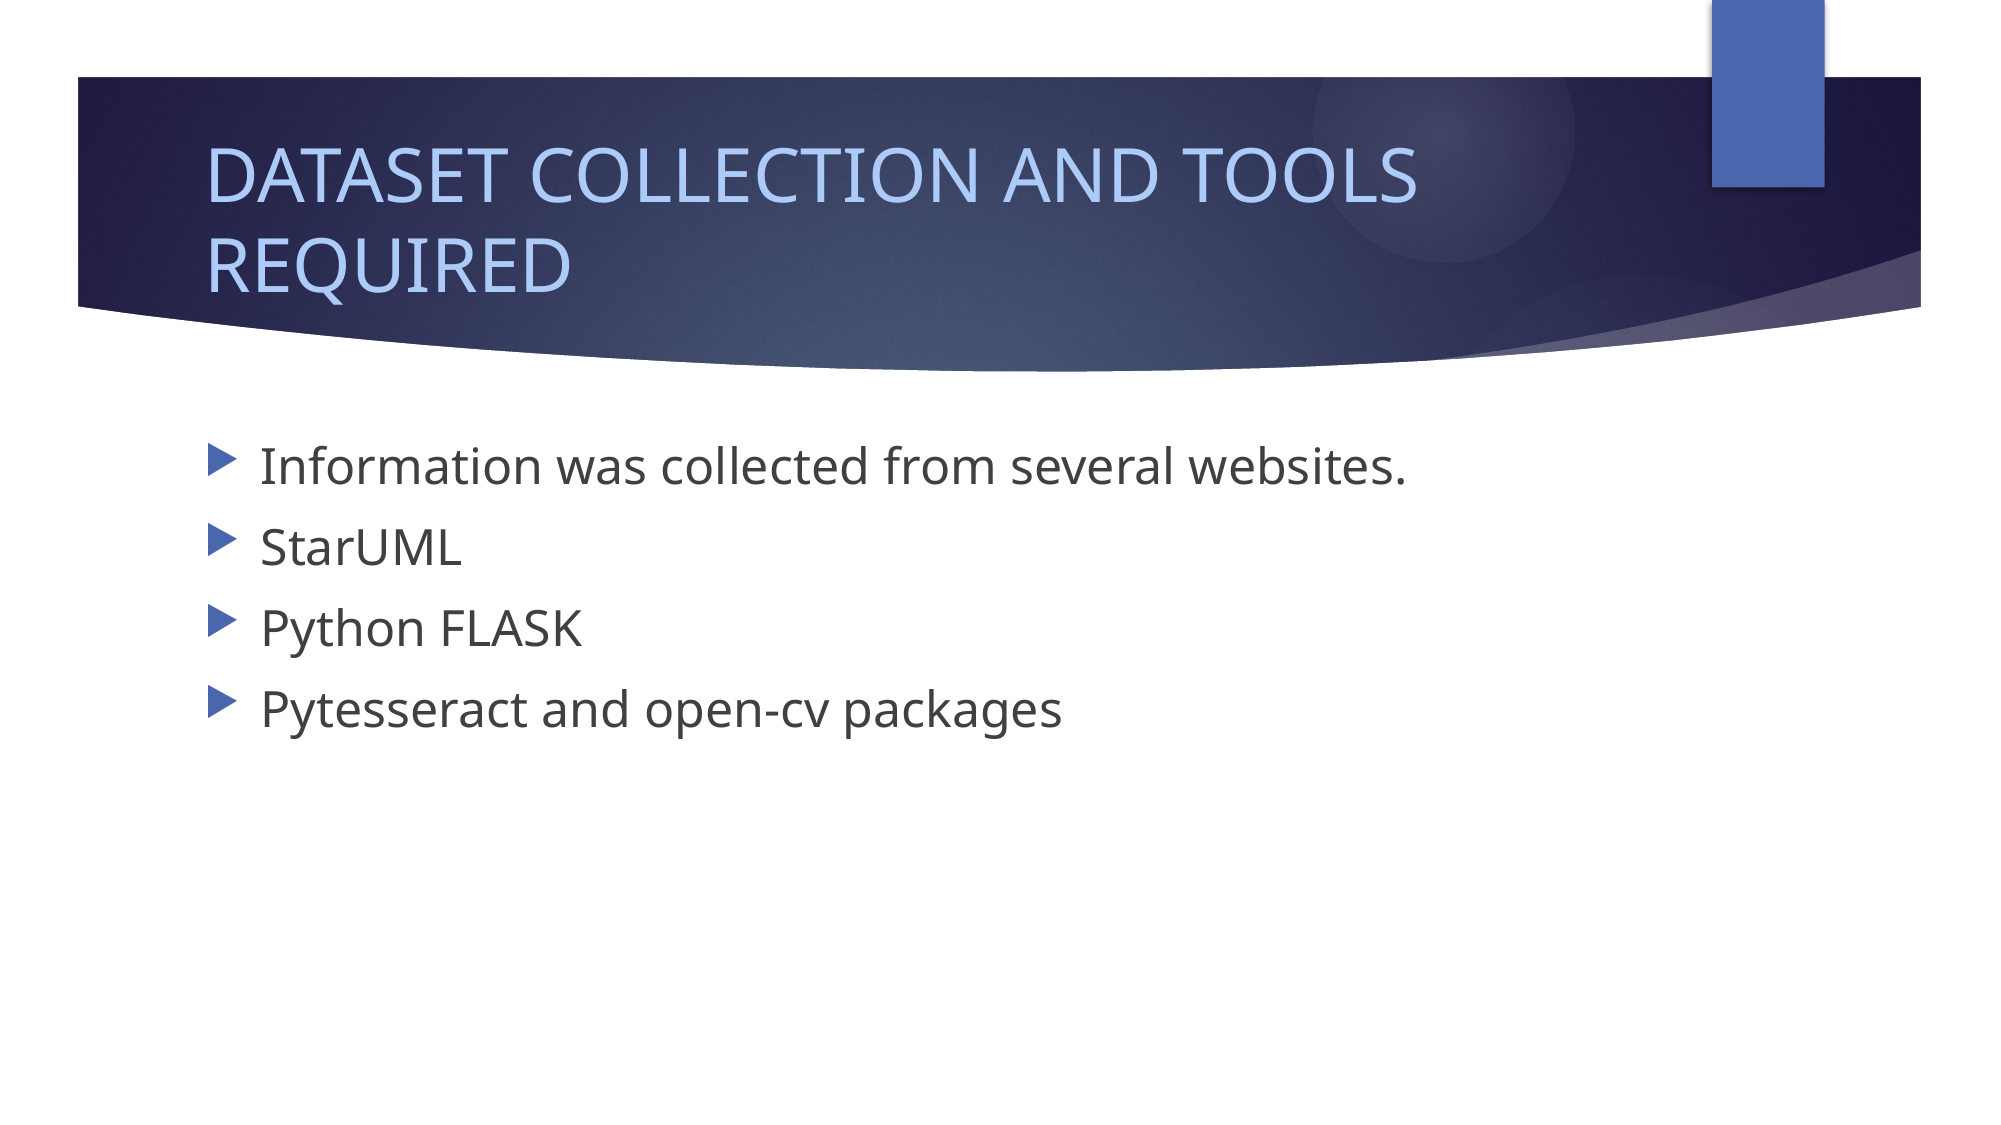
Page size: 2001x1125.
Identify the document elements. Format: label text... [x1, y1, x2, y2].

list Information was collected from several websites. StarUML Python FLASK Pytesseract and open-cv packages [189, 427, 1627, 988]
title DATASET COLLECTION AND TOOLS REQUIRED [189, 159, 1627, 276]
